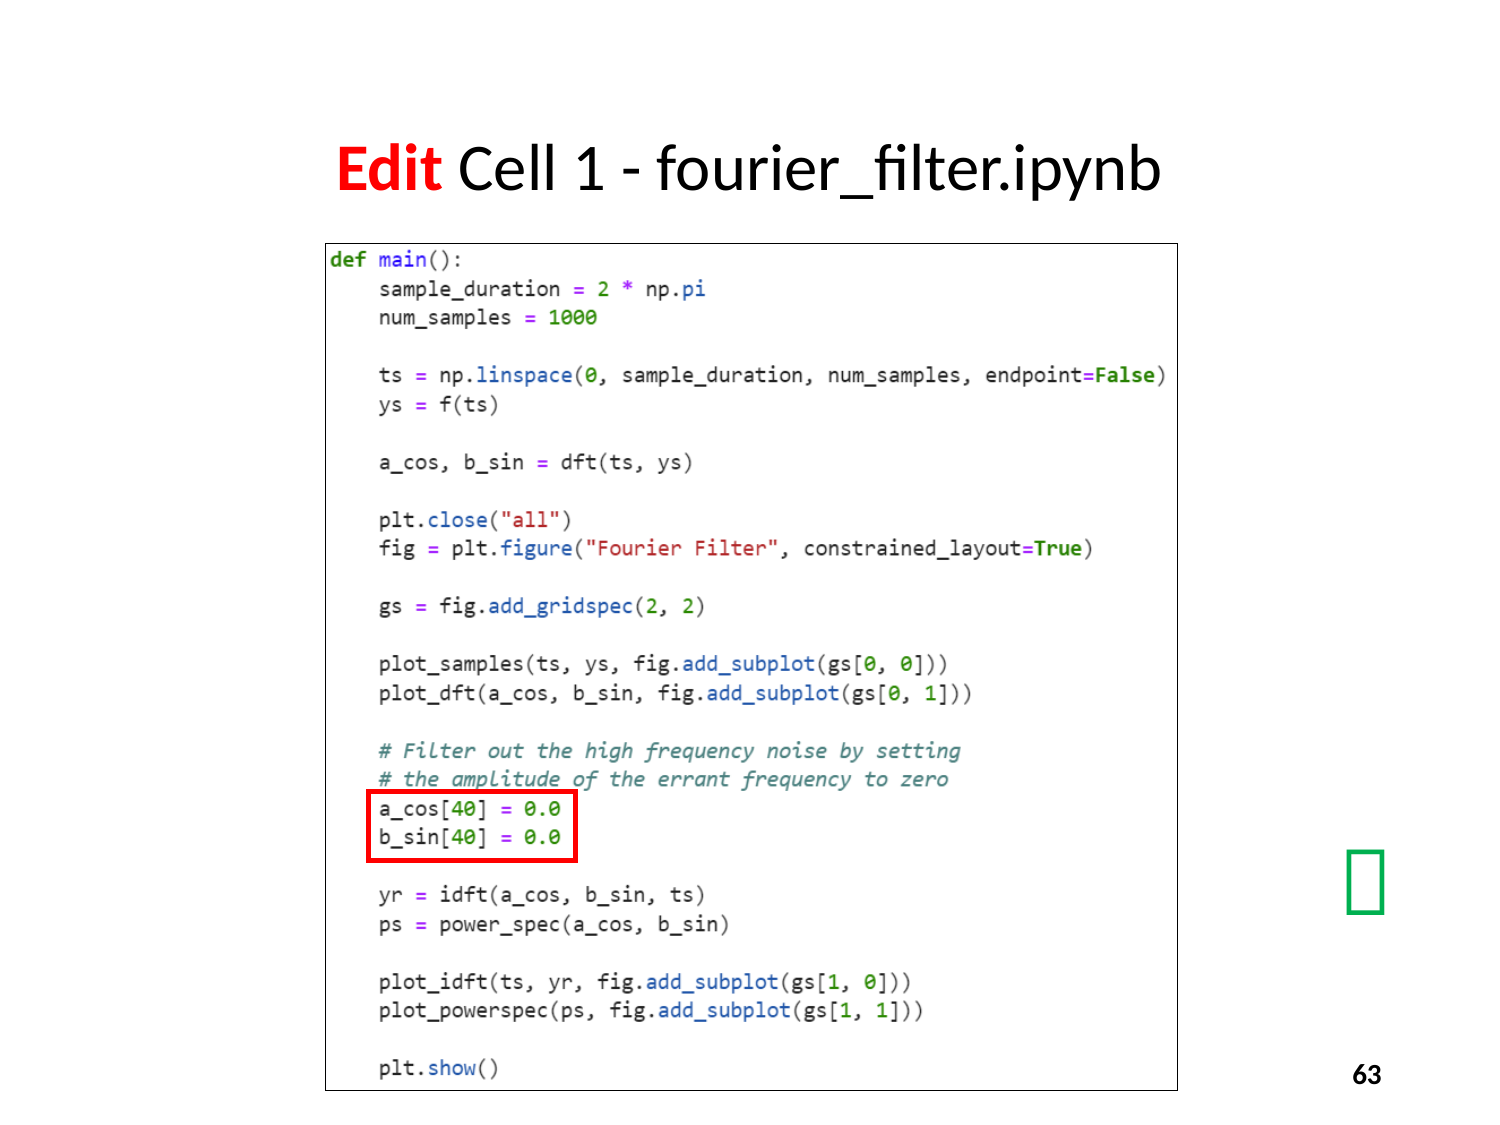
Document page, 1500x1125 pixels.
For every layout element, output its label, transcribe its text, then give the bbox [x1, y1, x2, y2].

picture [325, 243, 1178, 1091]
slide_number 63 [1059, 1042, 1397, 1103]
text_box  [1302, 816, 1431, 941]
title Edit Cell 1 - fourier_filter.ipynb [103, 59, 1397, 278]
